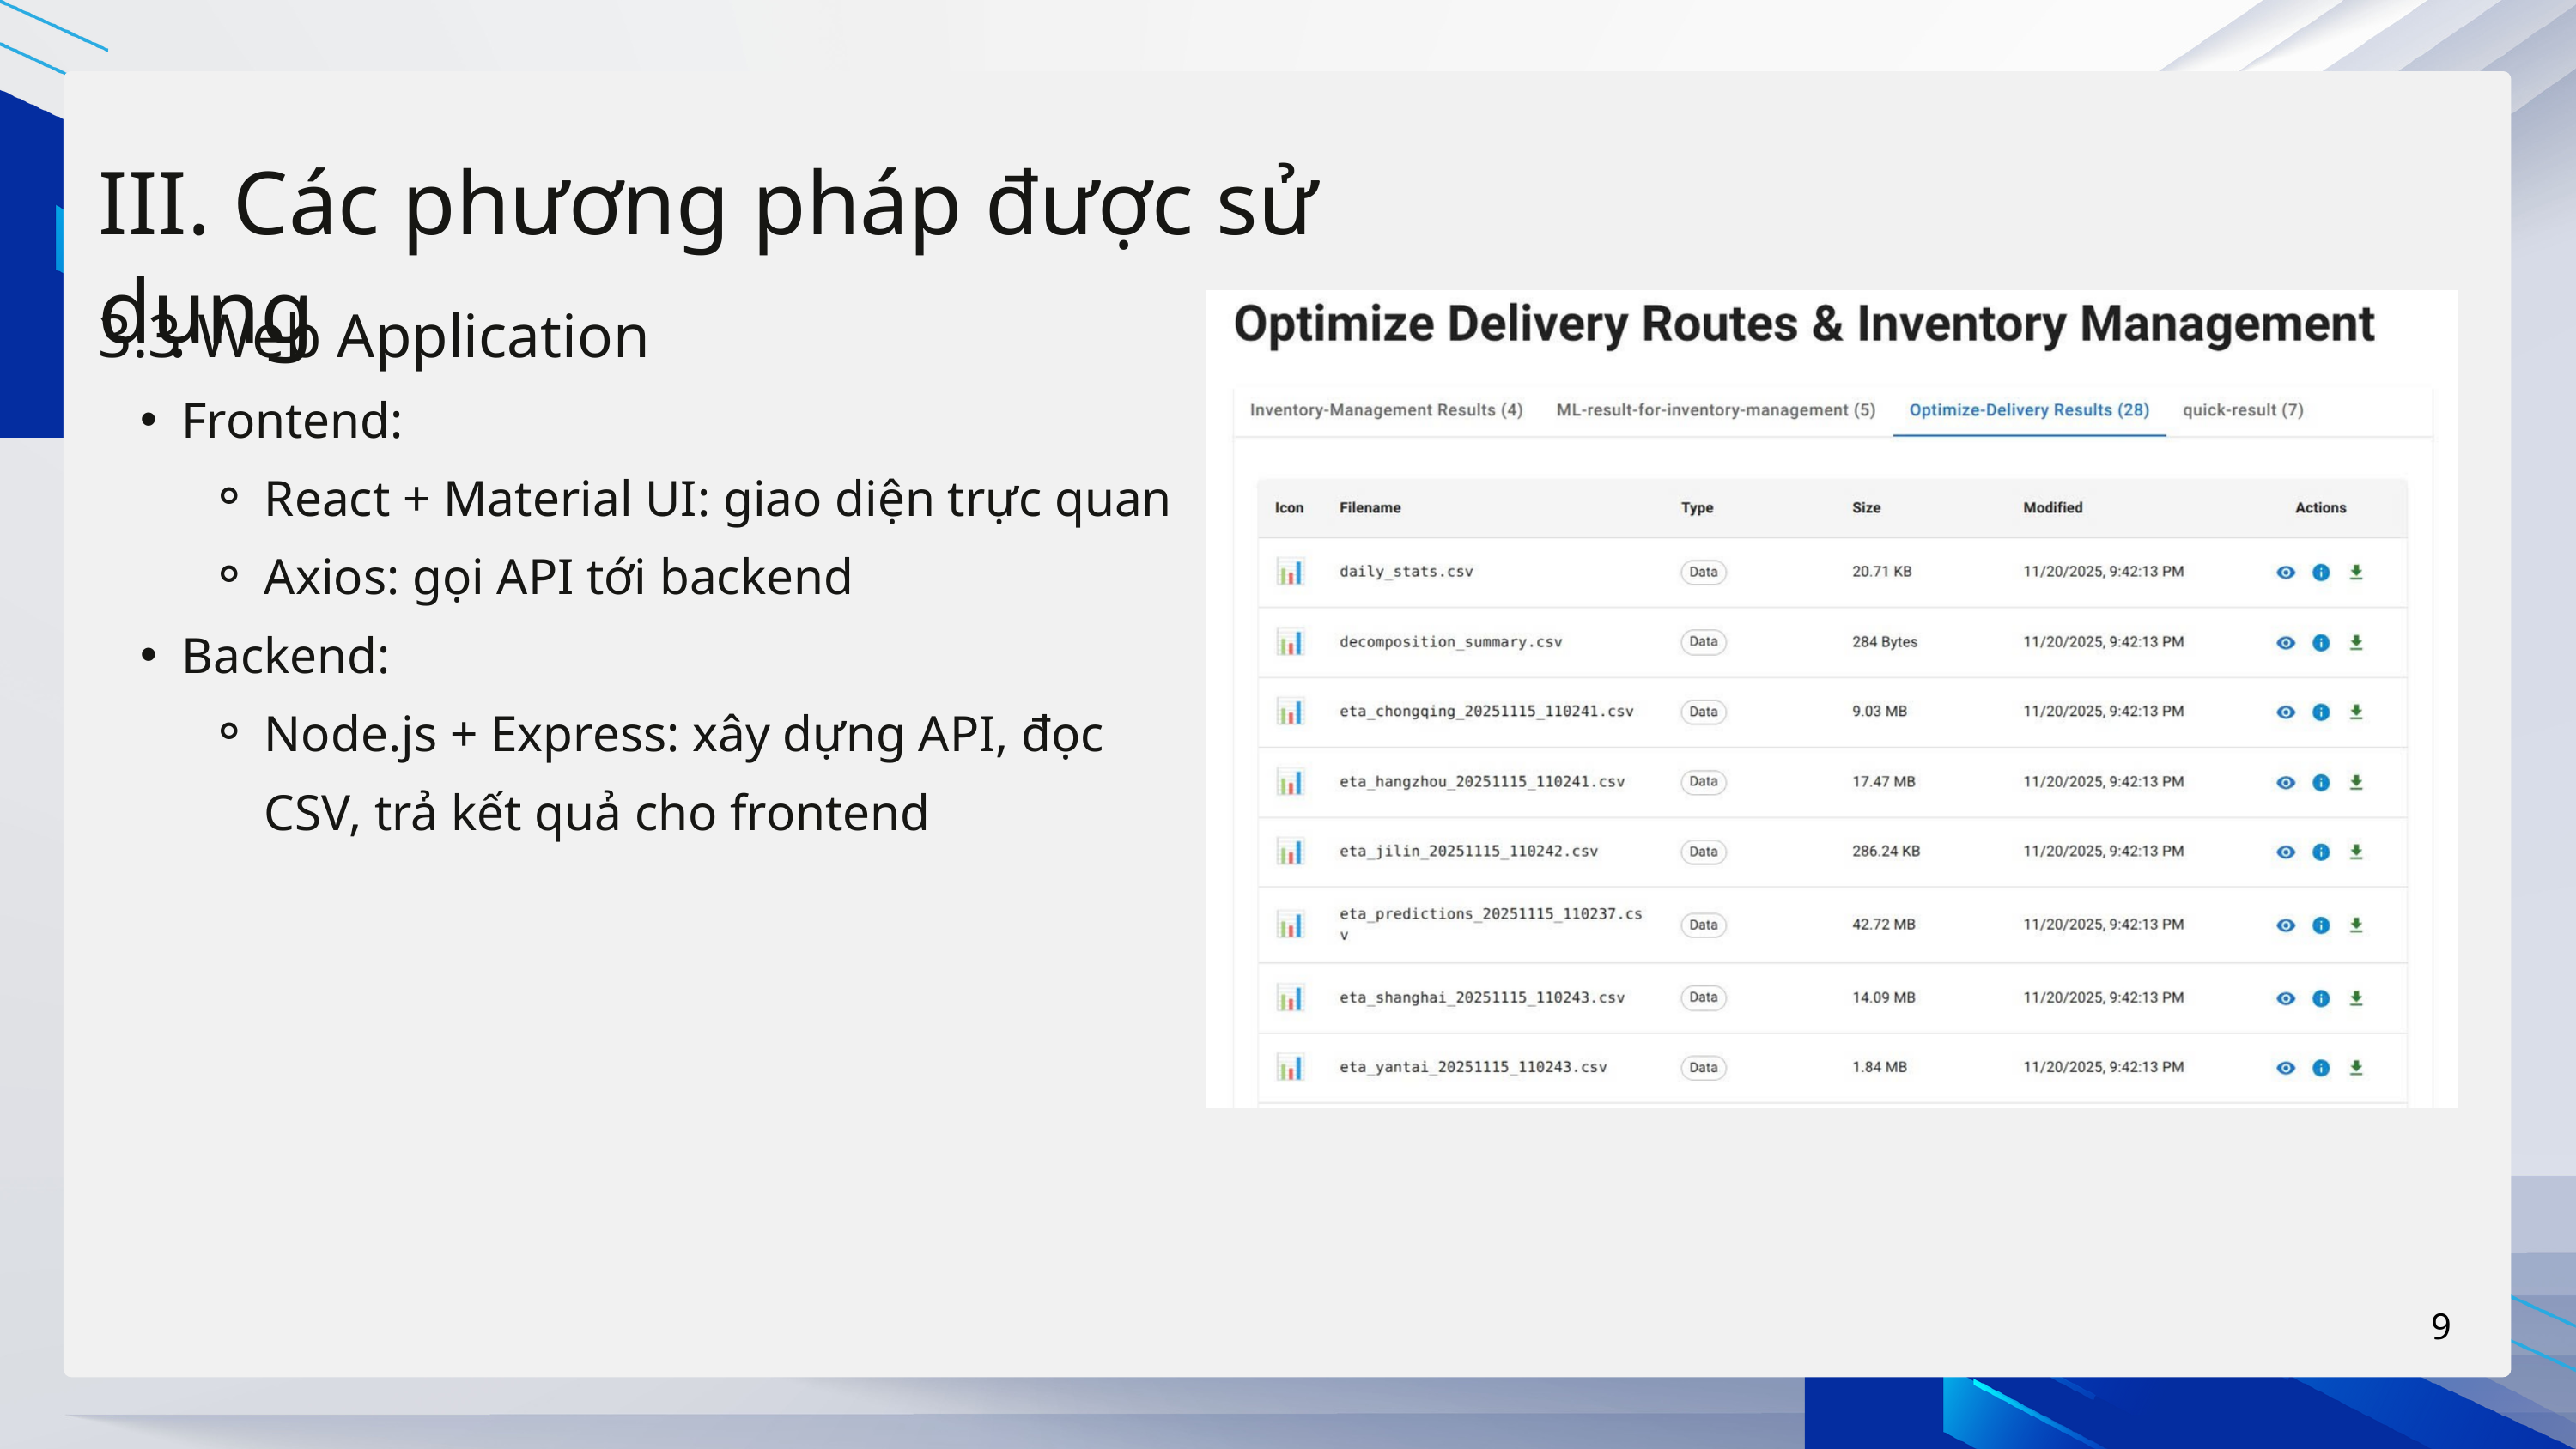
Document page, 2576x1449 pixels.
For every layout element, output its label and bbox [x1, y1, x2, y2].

text_box [748, 0, 2576, 997]
text_box [0, 438, 1804, 1449]
text_box [1804, 997, 2576, 1449]
text_box [63, 70, 2512, 1378]
text_box [0, 0, 748, 438]
